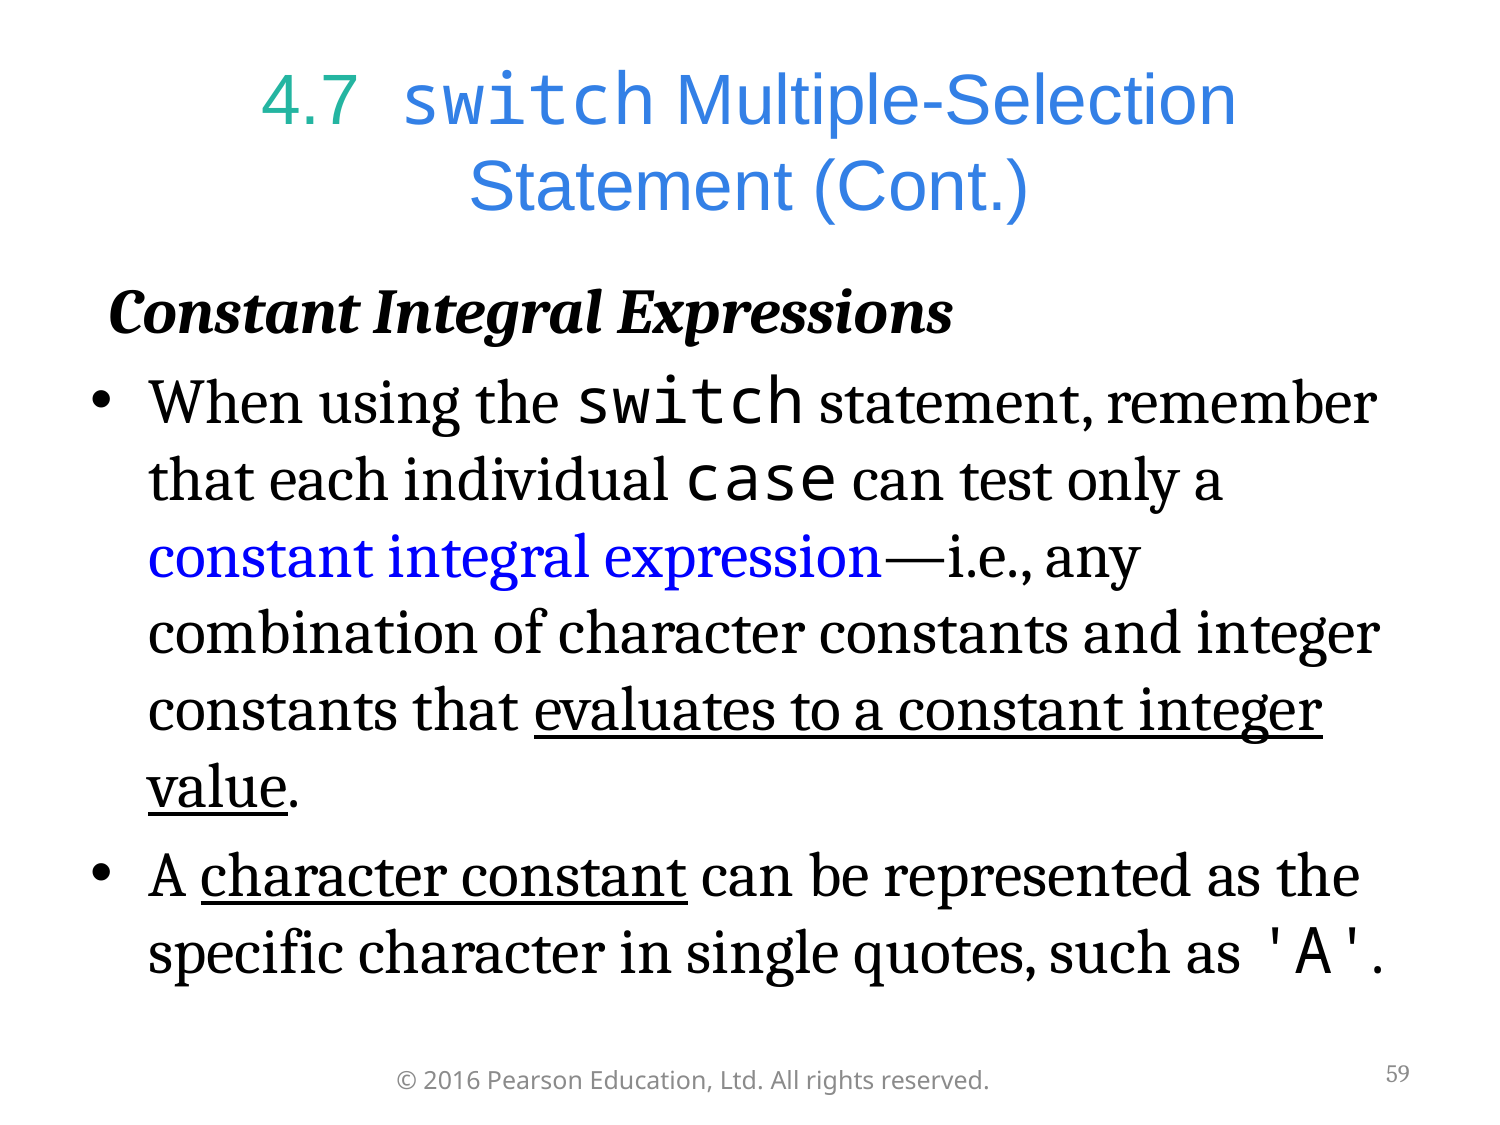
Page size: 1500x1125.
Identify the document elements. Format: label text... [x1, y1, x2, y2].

footer © 2016 Pearson Education, Ltd. All rights reserved. [287, 1050, 1100, 1110]
slide_number 59 [1074, 1042, 1425, 1103]
title 4.7 switch Multiple-Selection Statement (Cont.) [75, 45, 1425, 233]
list Constant Integral Expressions When using the switch statement, remember that each individual case can test only a constant integral expression—i.e., any combination of character constants and integer constants that evaluates to a constant integer value. A character constant can be represented as the specific character in single quotes, such as 'A'. [75, 262, 1425, 1005]
